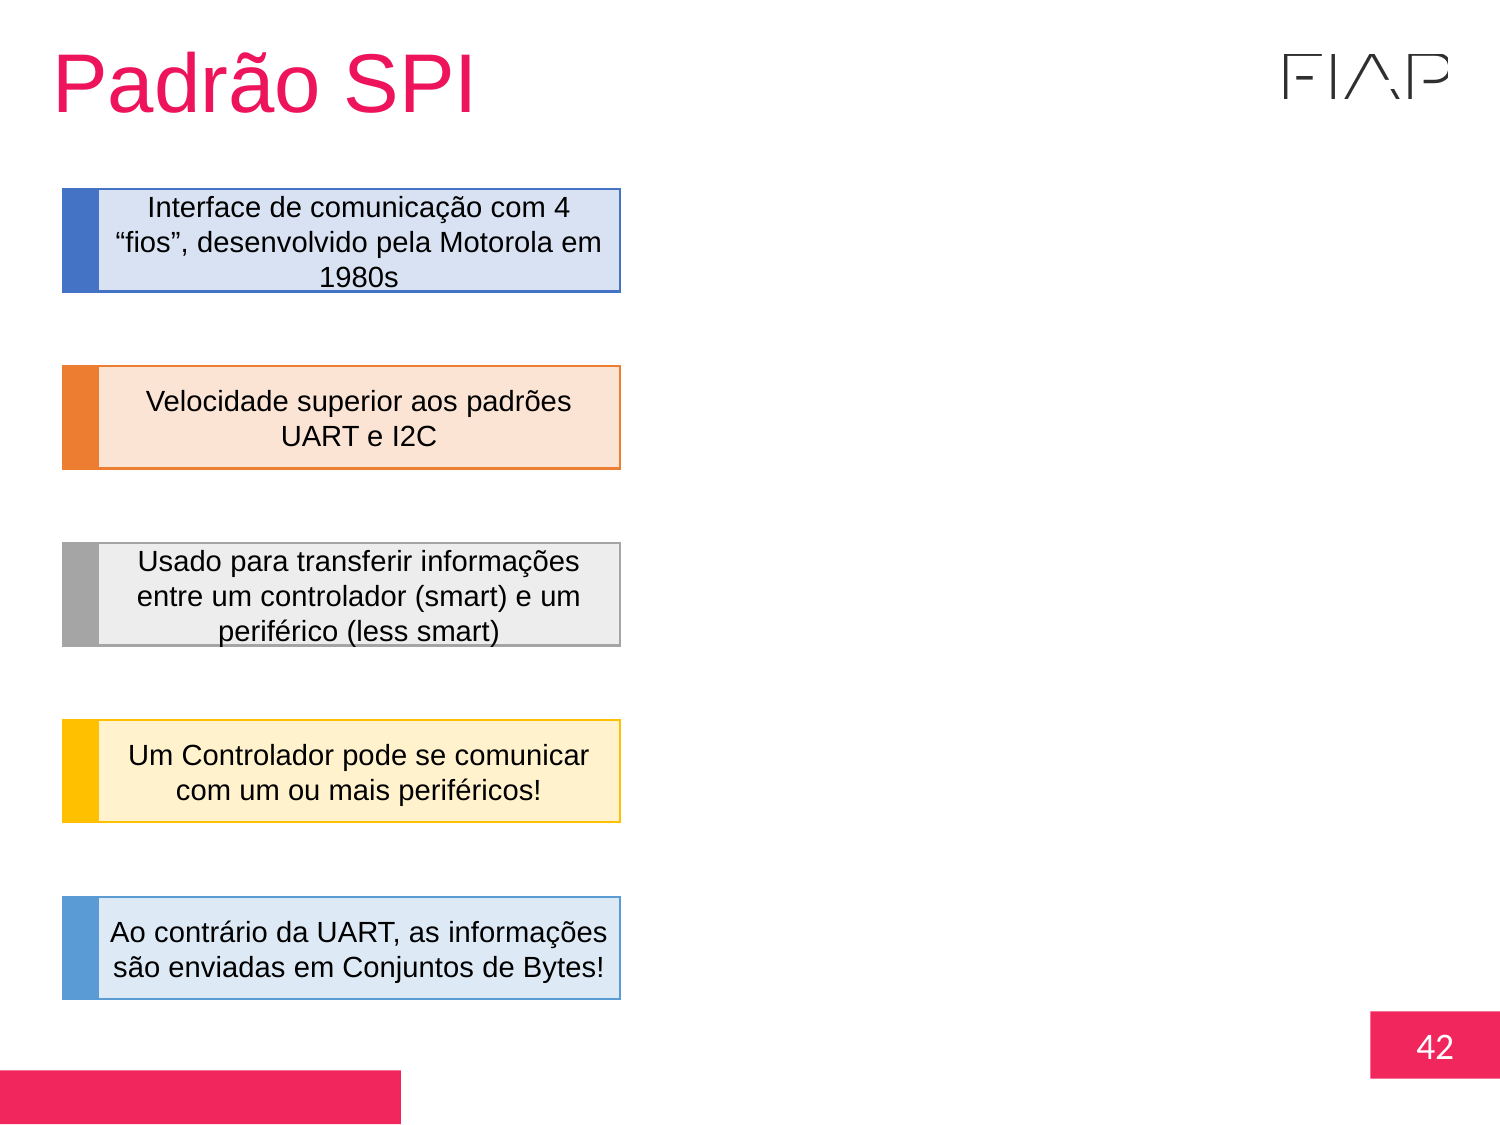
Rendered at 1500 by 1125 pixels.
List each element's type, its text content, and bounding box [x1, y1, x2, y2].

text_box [63, 719, 621, 823]
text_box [63, 189, 621, 292]
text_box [63, 365, 621, 469]
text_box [63, 542, 621, 646]
picture [1306, 54, 1448, 99]
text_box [63, 896, 621, 1000]
text_box Padrão SPI [37, 21, 1306, 137]
